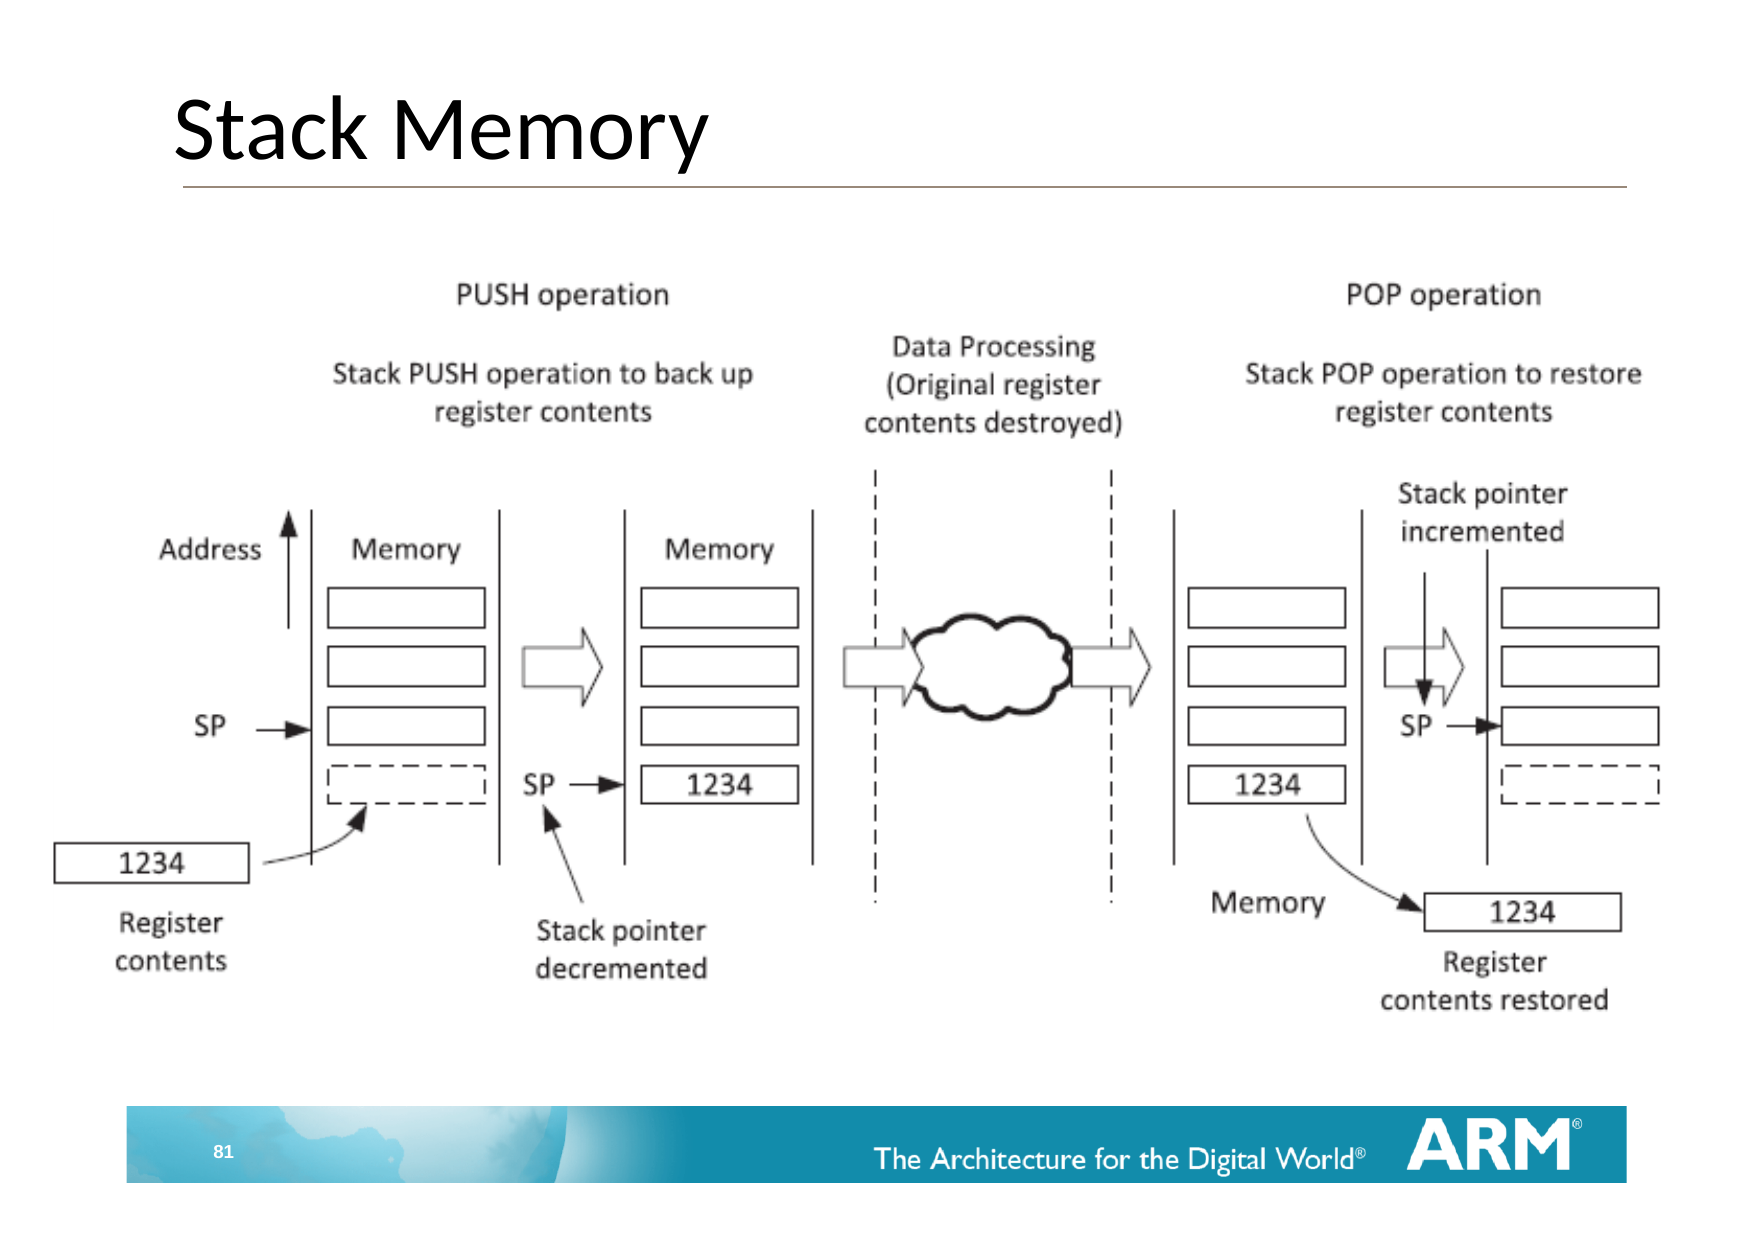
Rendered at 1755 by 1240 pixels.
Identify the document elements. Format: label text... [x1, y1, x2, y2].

title Stack Memory [173, 80, 1581, 172]
slide_number 81 [198, 1139, 287, 1187]
picture [126, 1106, 1627, 1183]
picture [52, 209, 1702, 1031]
